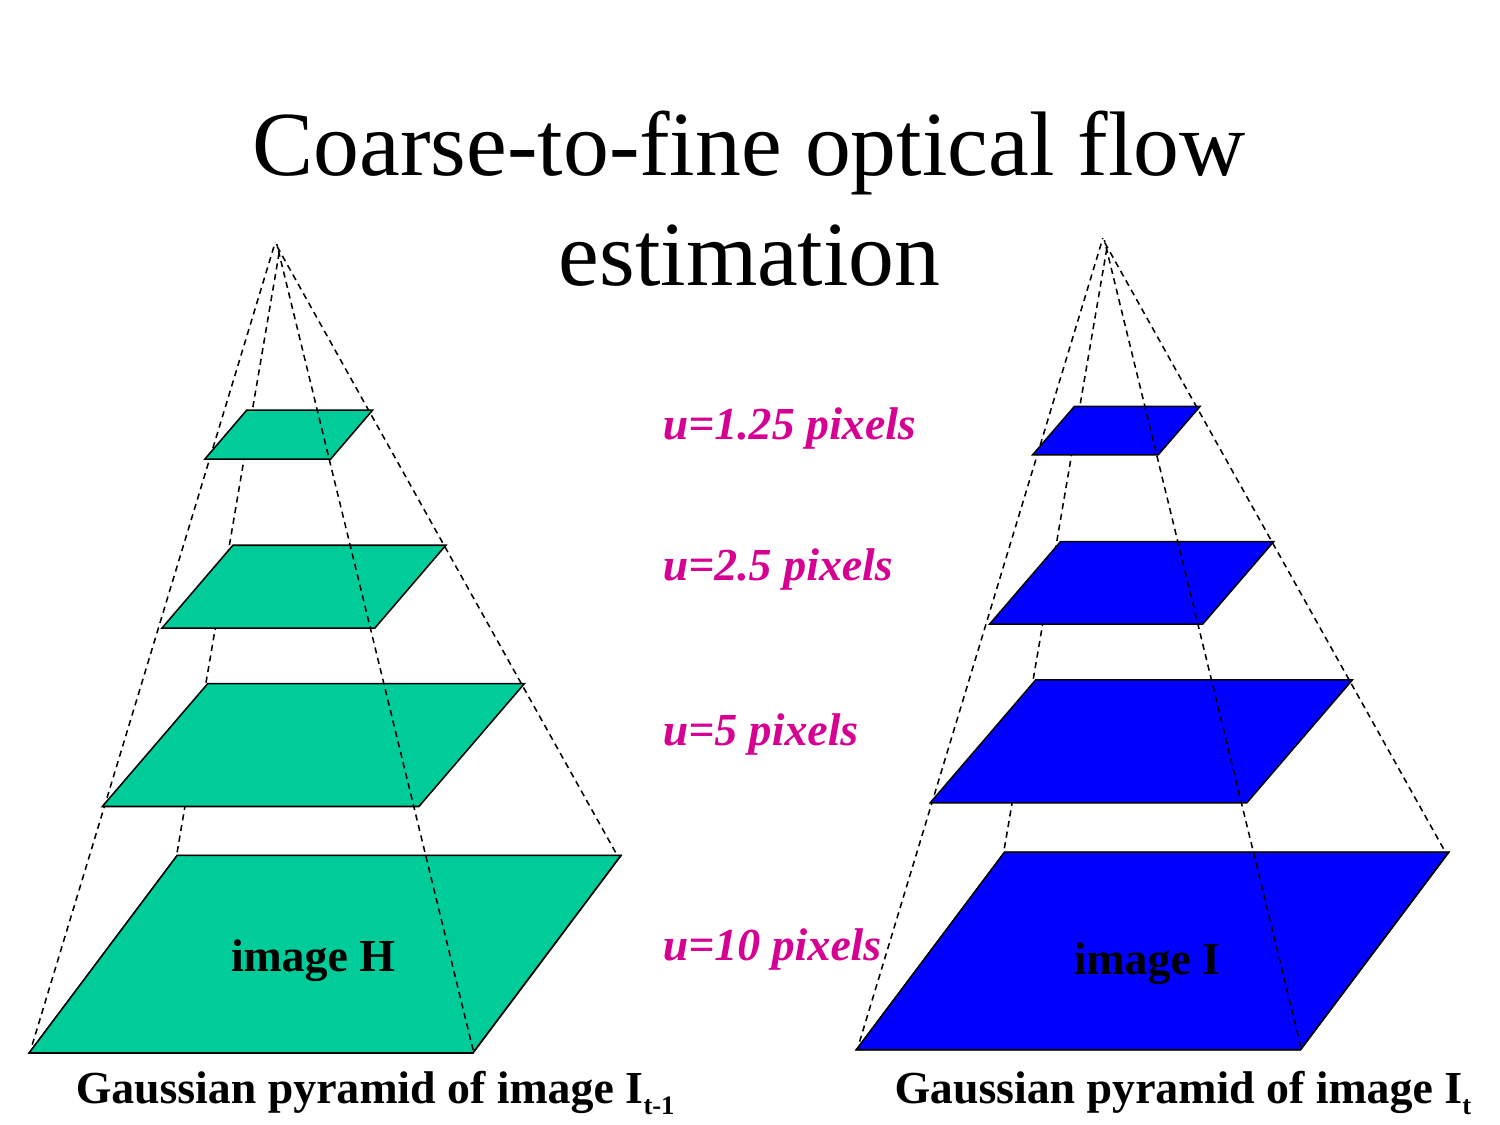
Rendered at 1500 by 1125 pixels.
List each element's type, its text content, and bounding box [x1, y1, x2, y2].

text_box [28, 237, 1478, 1114]
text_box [647, 385, 932, 977]
title Coarse-to-fine optical flow estimation [112, 99, 1388, 236]
